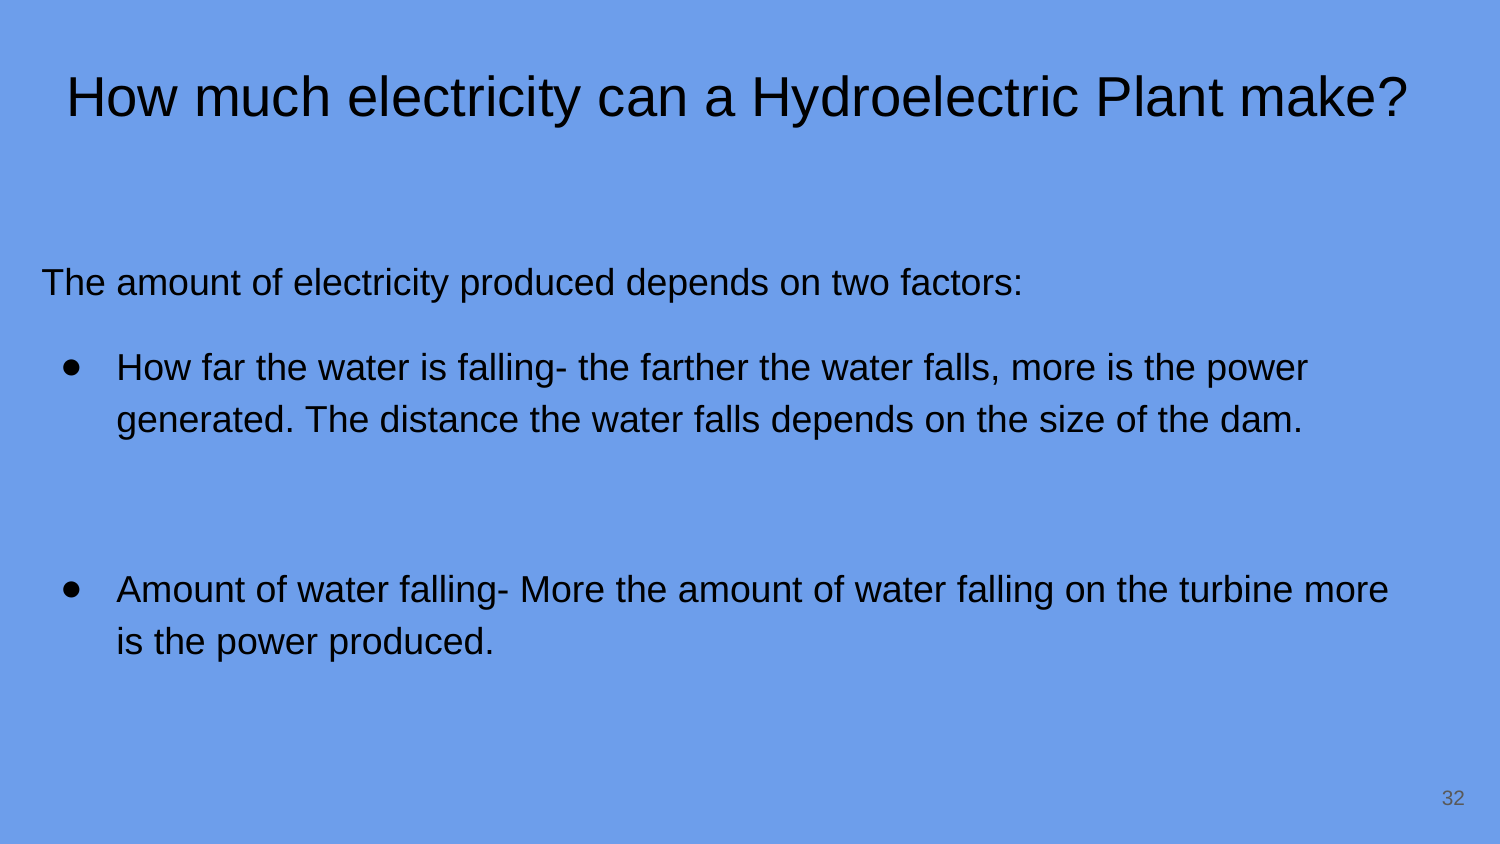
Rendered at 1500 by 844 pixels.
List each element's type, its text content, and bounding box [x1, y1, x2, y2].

list The amount of electricity produced depends on two factors: How far the water is falling- the farther the water falls, more is the power generated. The distance the water falls depends on the size of the dam. Amount of water falling- More the amount of water falling on the turbine more is the power produced. [26, 236, 1425, 798]
title How much electricity can a Hydroelectric Plant make? [51, 45, 1449, 140]
slide_number ‹#› [1389, 764, 1480, 830]
